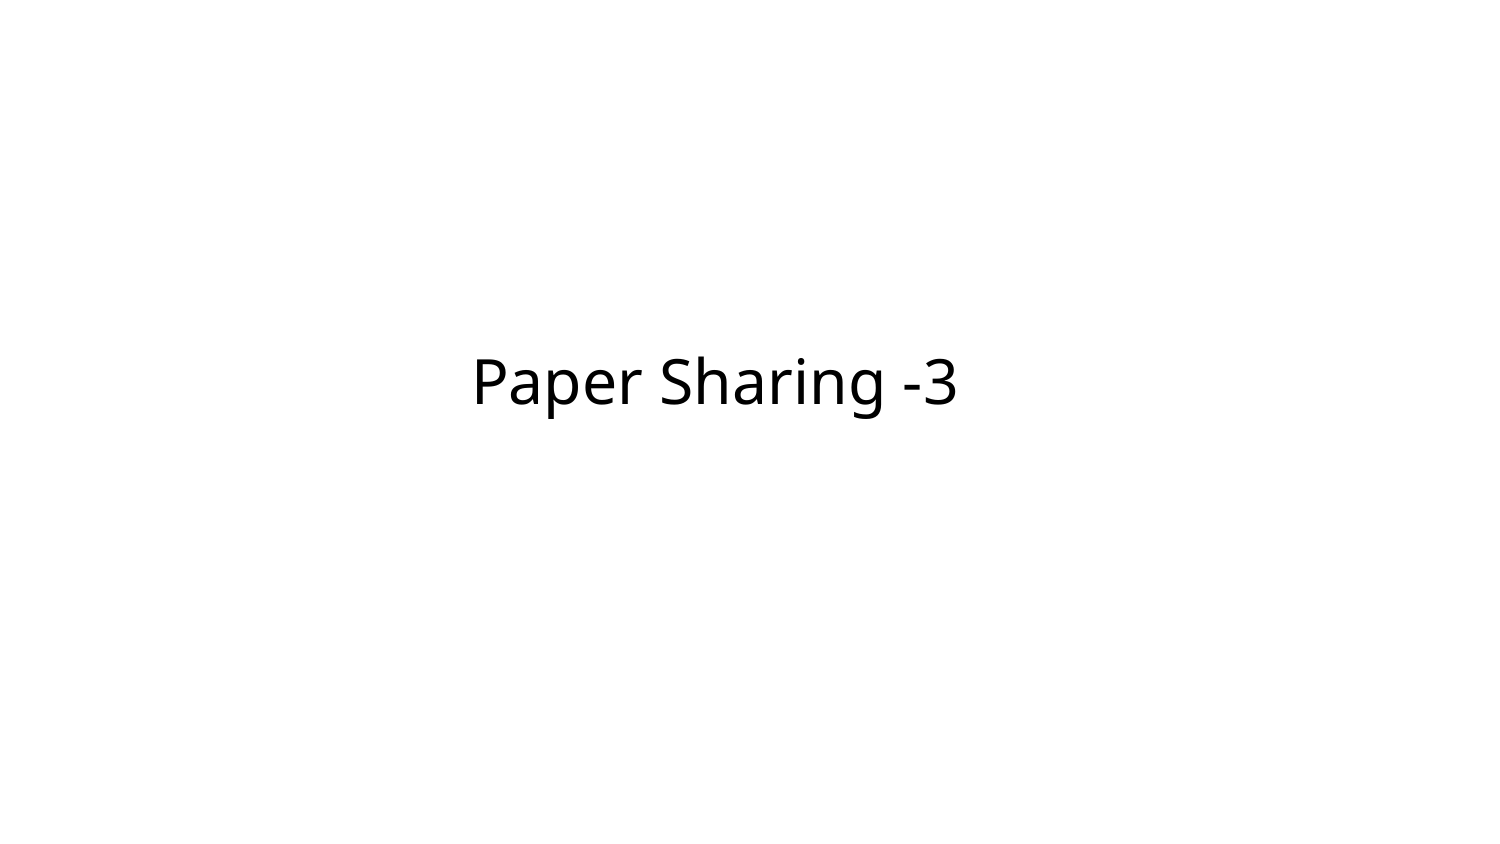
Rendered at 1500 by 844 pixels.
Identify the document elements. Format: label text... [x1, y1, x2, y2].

text_box Paper Sharing -3 [456, 334, 974, 500]
